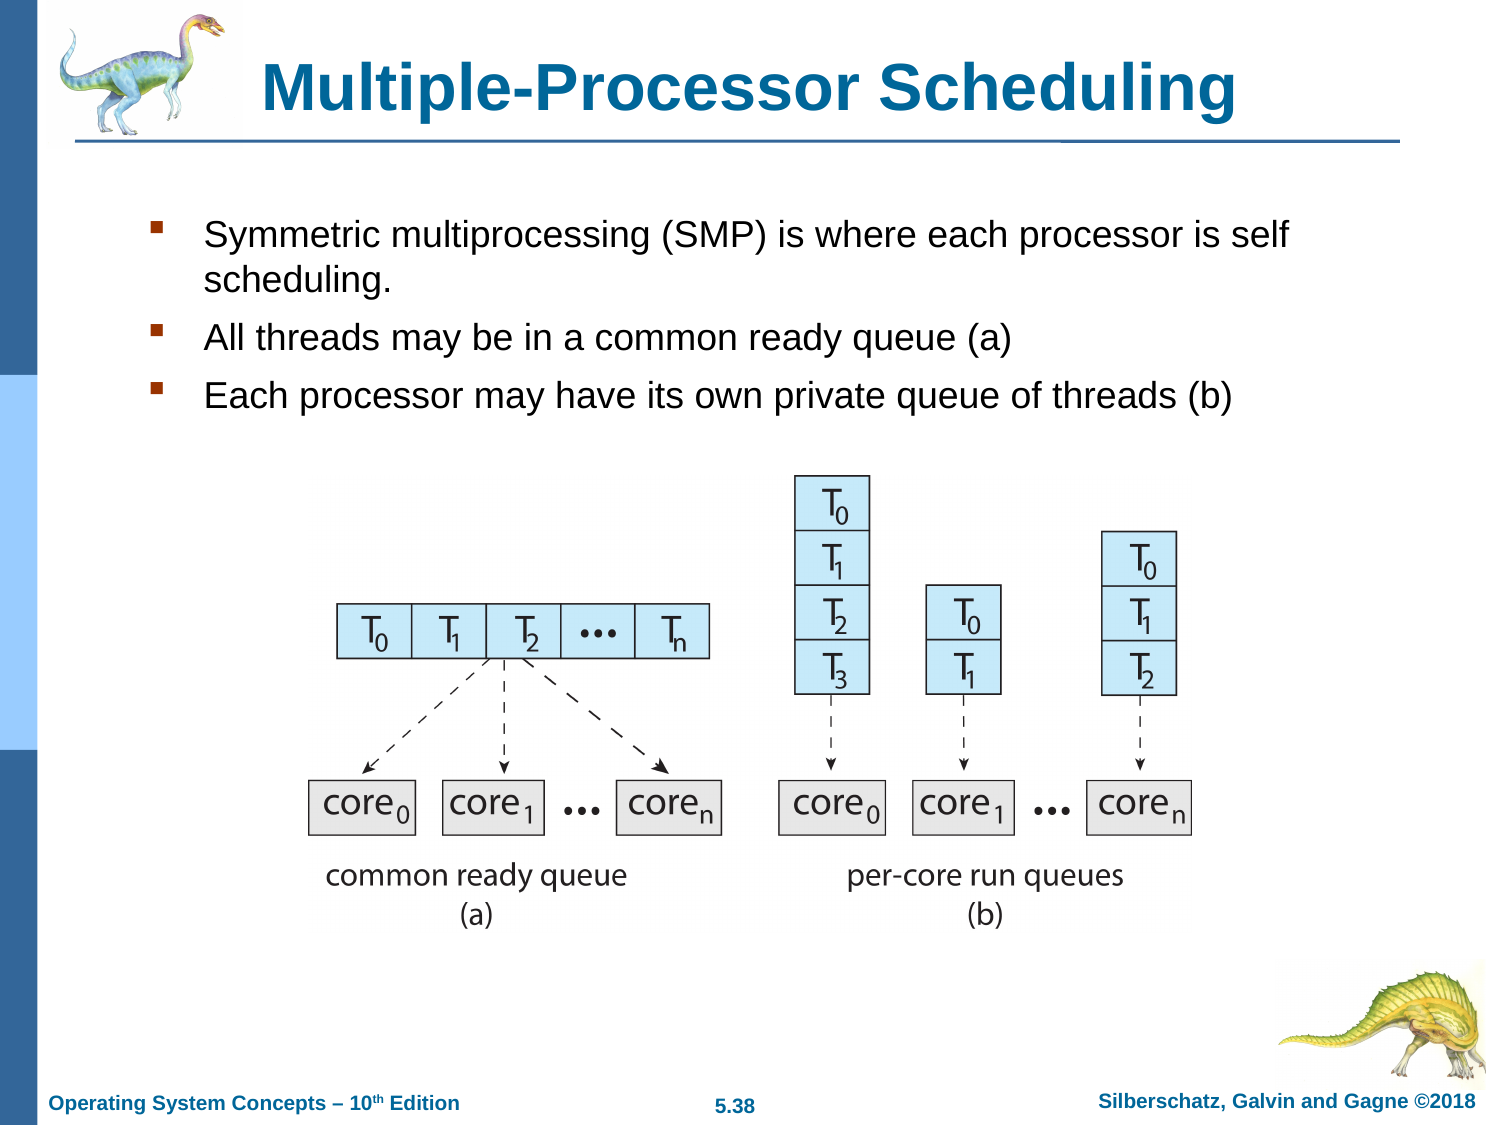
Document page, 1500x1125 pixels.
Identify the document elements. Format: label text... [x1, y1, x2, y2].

picture [46, 0, 243, 149]
picture [308, 475, 1192, 934]
list Symmetric multiprocessing (SMP) is where each processor is self scheduling. All threads may be in a common ready queue (a) Each processor may have its own private queue of threads (b) [132, 202, 1400, 946]
title Multiple-Processor Scheduling [75, 36, 1425, 132]
picture [1275, 959, 1486, 1090]
